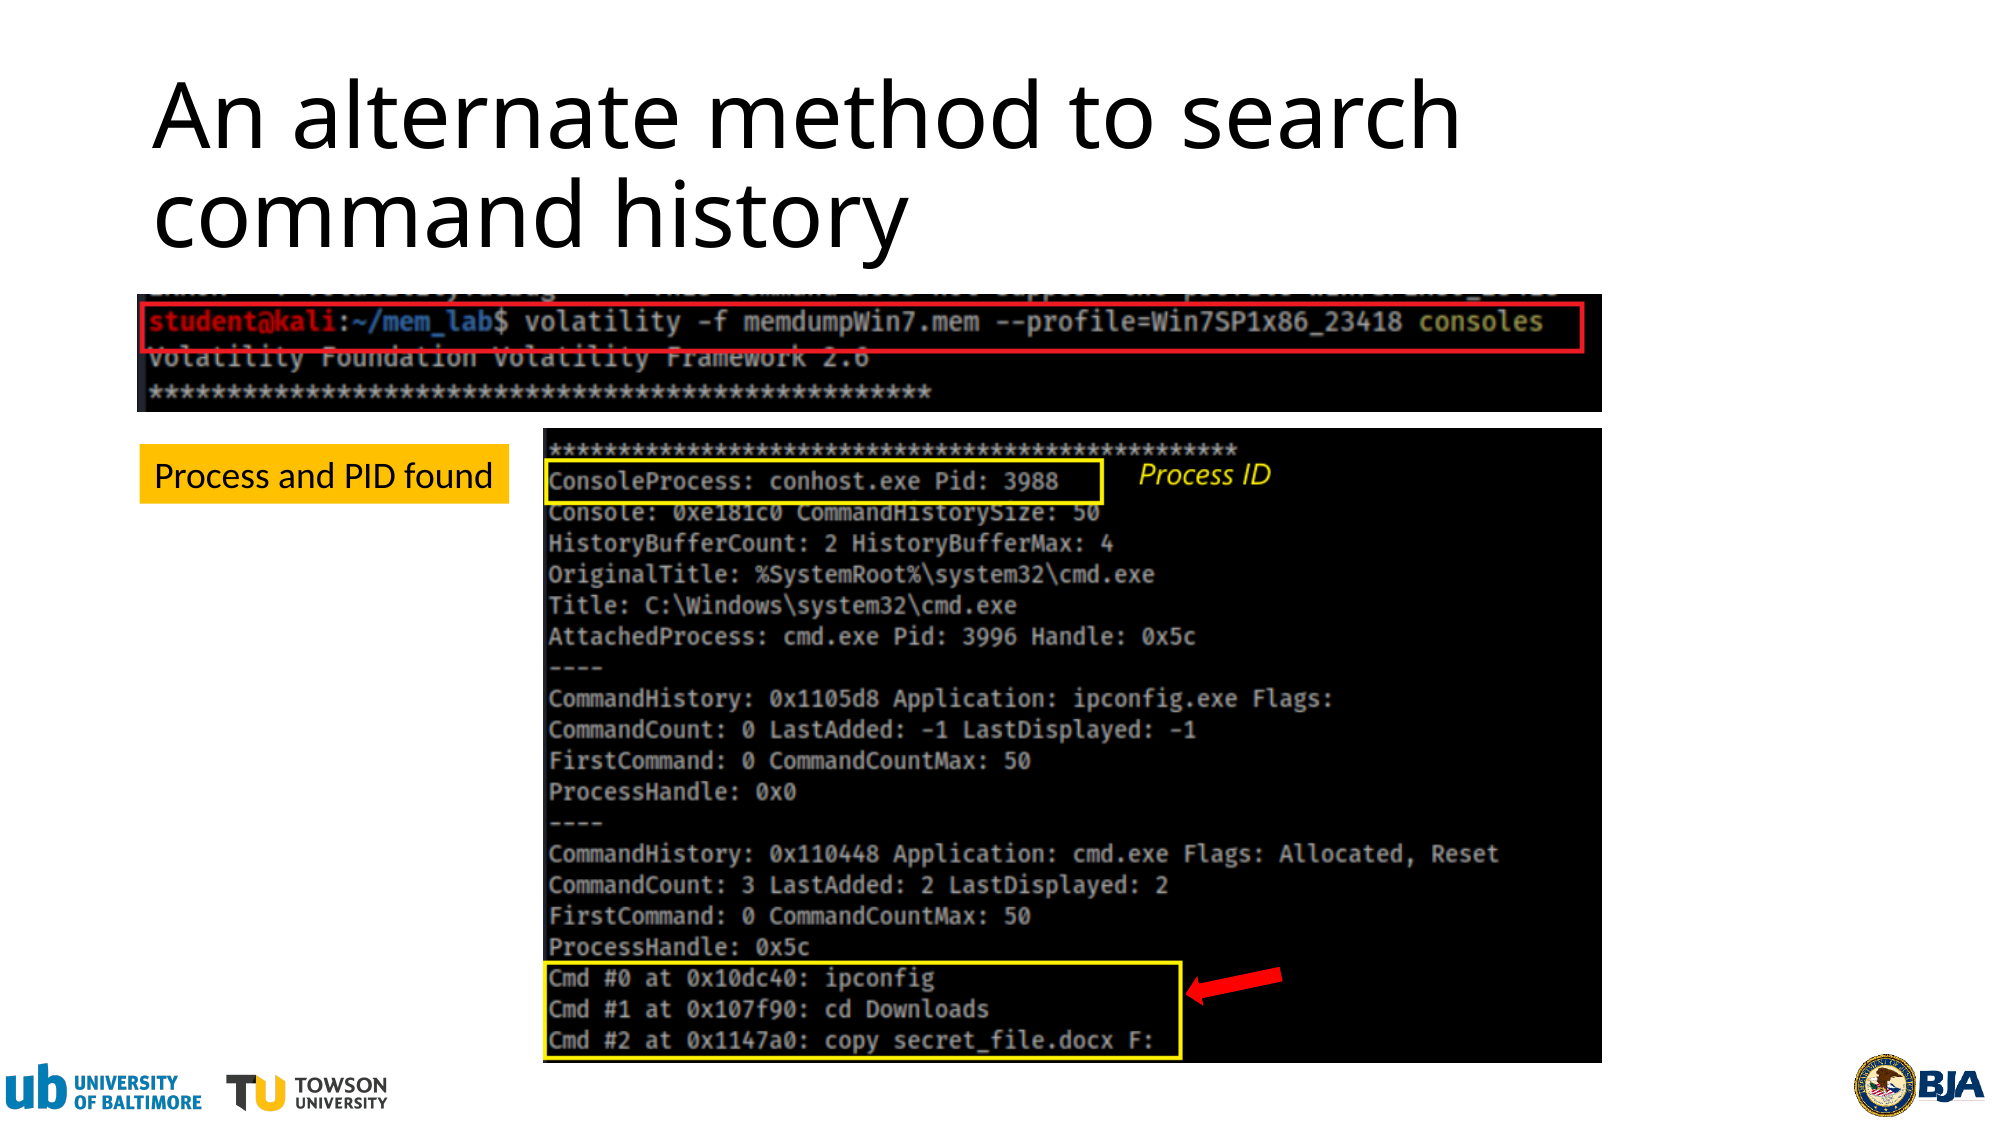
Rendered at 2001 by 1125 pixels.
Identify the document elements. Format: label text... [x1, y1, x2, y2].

text_box Process and PID found [139, 444, 510, 504]
picture [137, 294, 1602, 412]
title An alternate method to search command history [137, 59, 1863, 278]
picture [1854, 1054, 1986, 1117]
picture [543, 428, 1602, 1063]
picture [0, 1031, 407, 1125]
